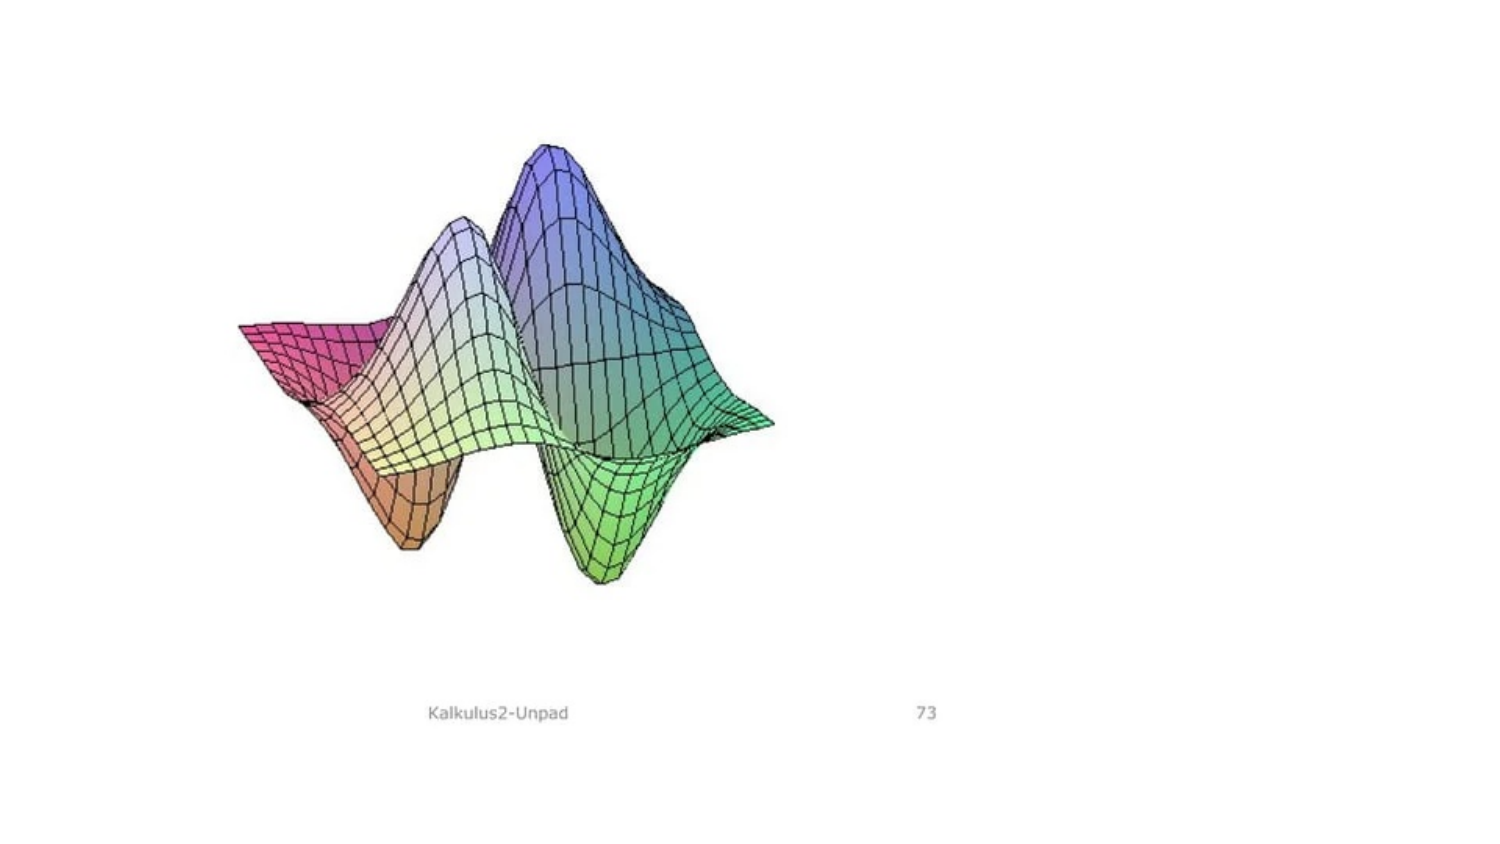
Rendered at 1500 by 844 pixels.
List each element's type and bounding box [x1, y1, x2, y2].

picture [0, 0, 997, 748]
